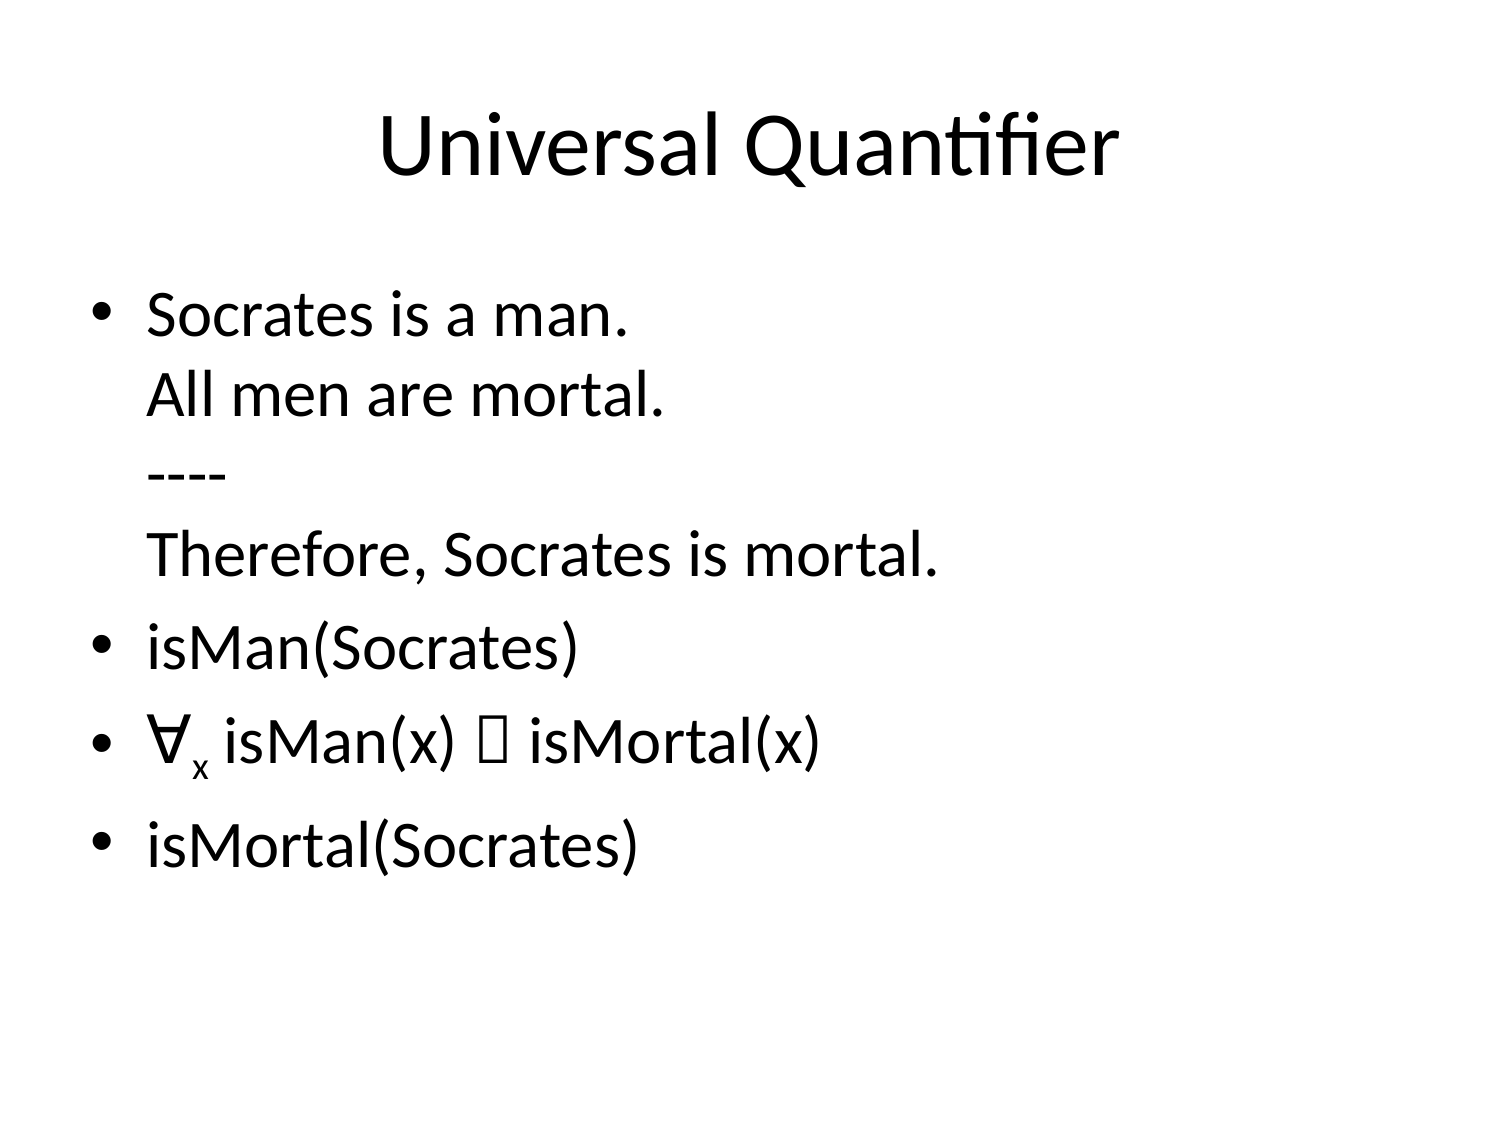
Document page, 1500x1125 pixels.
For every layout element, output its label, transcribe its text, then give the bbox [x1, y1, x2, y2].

list Socrates is a man. All men are mortal. ---- Therefore, Socrates is mortal. isMan(Socrates) ∀x isMan(x)  isMortal(x) isMortal(Socrates) [75, 262, 1425, 1005]
title Universal Quantifier [75, 45, 1425, 233]
